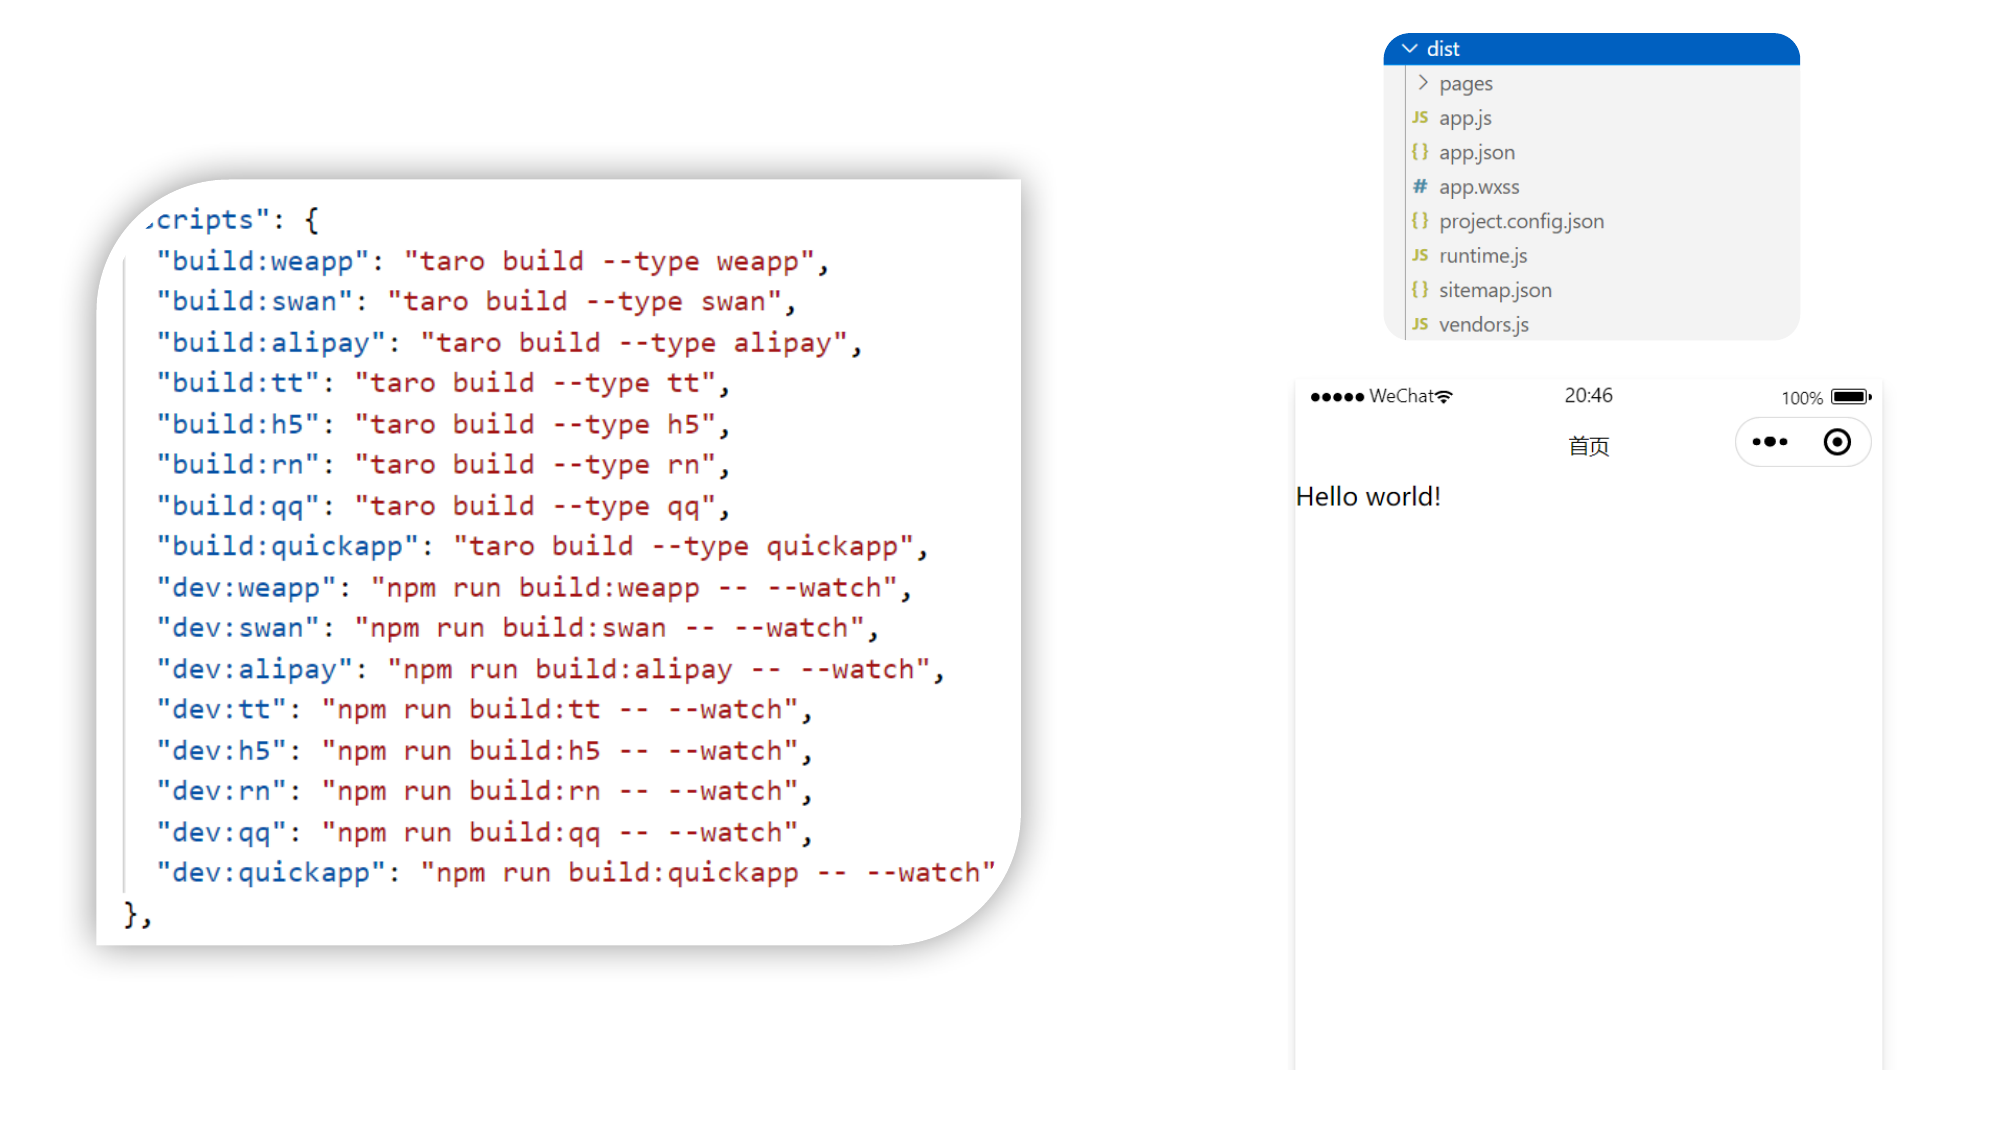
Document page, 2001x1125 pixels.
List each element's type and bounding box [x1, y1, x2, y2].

picture [103, 186, 1014, 939]
picture [1383, 33, 1801, 341]
picture [1287, 371, 1897, 1070]
